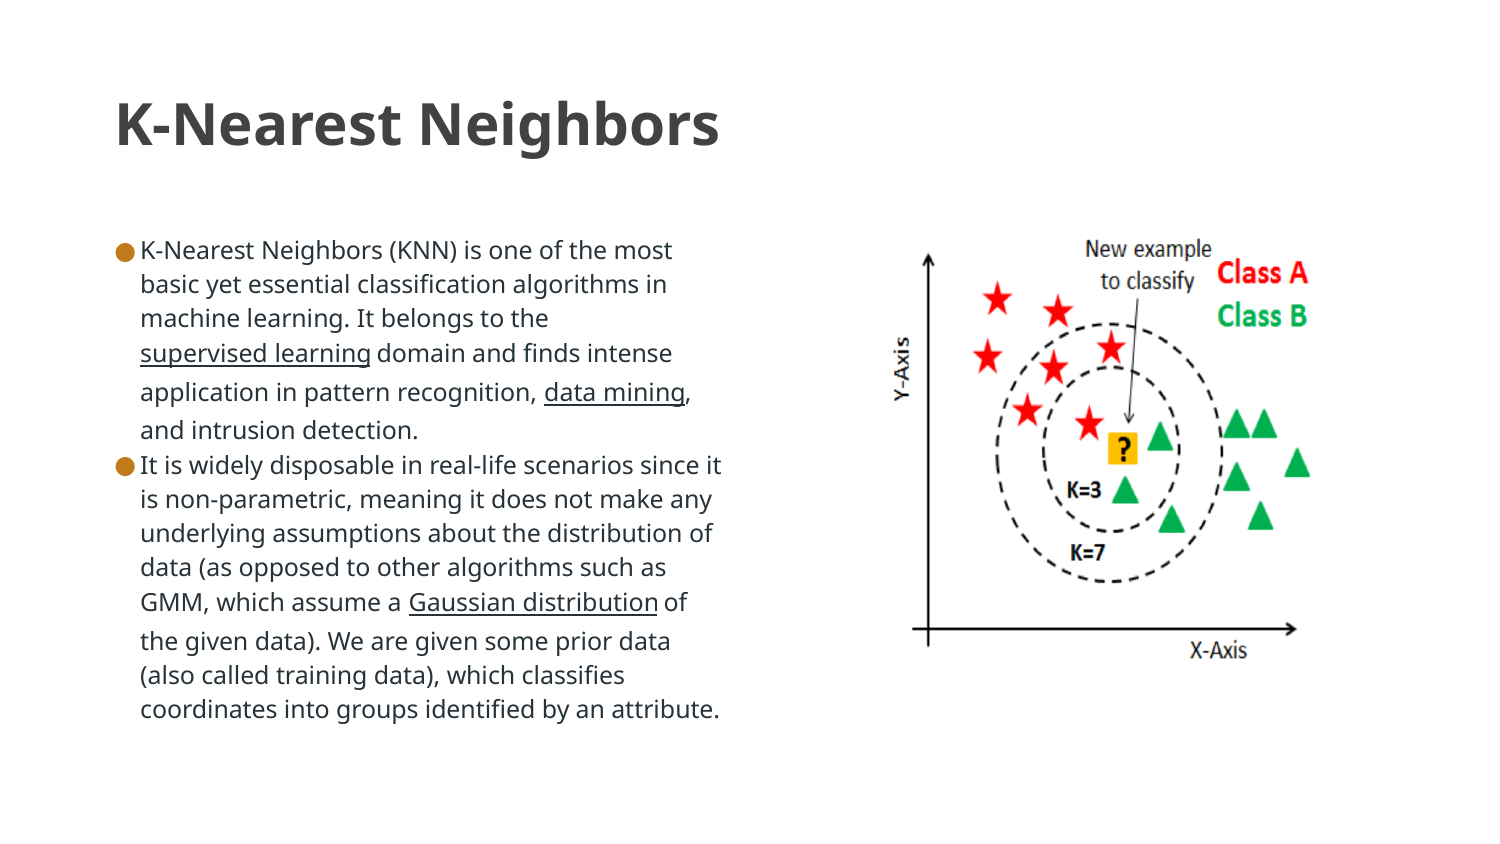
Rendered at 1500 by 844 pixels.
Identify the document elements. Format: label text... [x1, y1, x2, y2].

picture [760, 228, 1471, 671]
list K-Nearest Neighbors (KNN) is one of the most basic yet essential classification algorithms in machine learning. It belongs to the supervised learning domain and finds intense application in pattern recognition, data mining, and intrusion detection. It is widely disposable in real-life scenarios since it is non-parametric, meaning it does not make any underlying assumptions about the distribution of data (as opposed to other algorithms such as GMM, which assume a Gaussian distribution of the given data). We are given some prior data (also called training data), which classifies coordinates into groups identified by an attribute. [103, 224, 741, 760]
title K-Nearest Neighbors [103, 44, 1397, 208]
